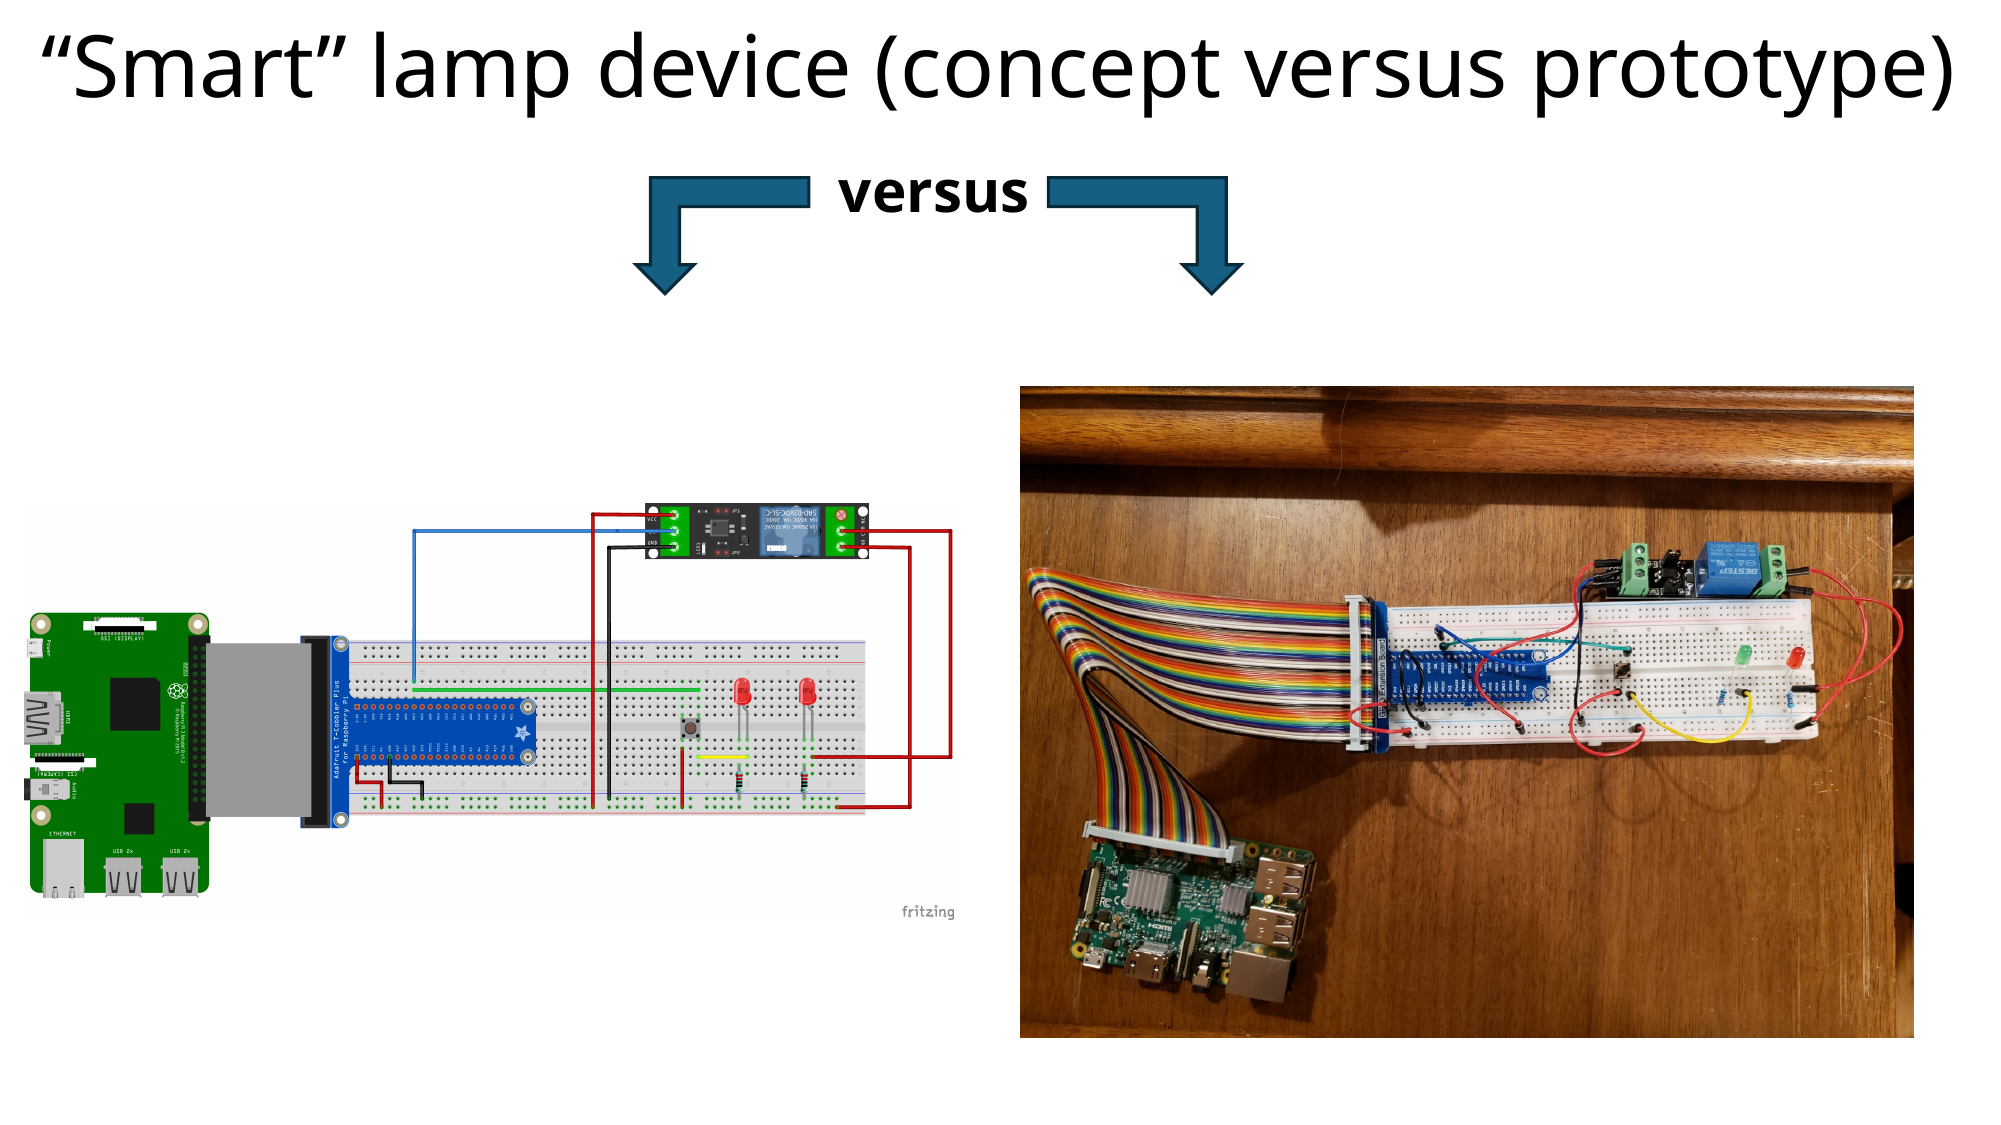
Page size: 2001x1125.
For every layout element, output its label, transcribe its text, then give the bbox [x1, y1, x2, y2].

picture [1019, 385, 1914, 1038]
text_box versus [820, 146, 1049, 232]
text_box [632, 176, 811, 296]
text_box [1046, 176, 1245, 296]
picture [23, 503, 955, 921]
title “Smart” lamp device (concept versus prototype) [8, 15, 1991, 125]
